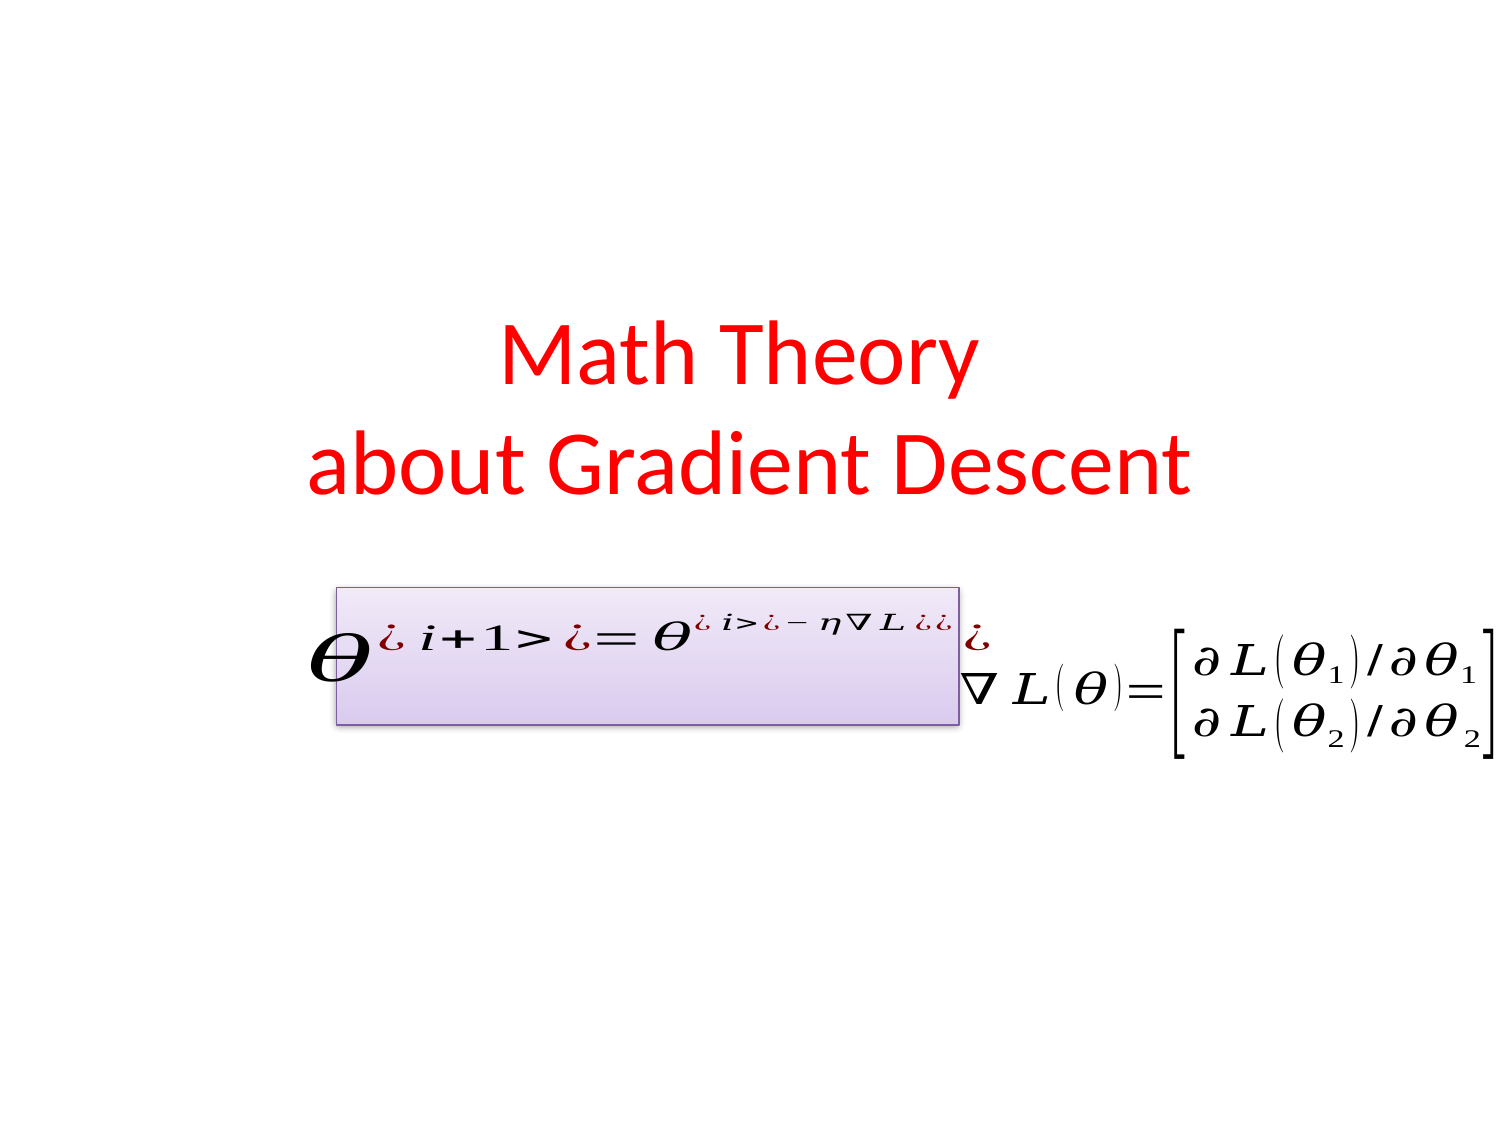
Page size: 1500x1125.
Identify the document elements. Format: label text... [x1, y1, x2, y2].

title Math Theory about Gradient Descent [112, 207, 1388, 599]
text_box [300, 587, 996, 726]
